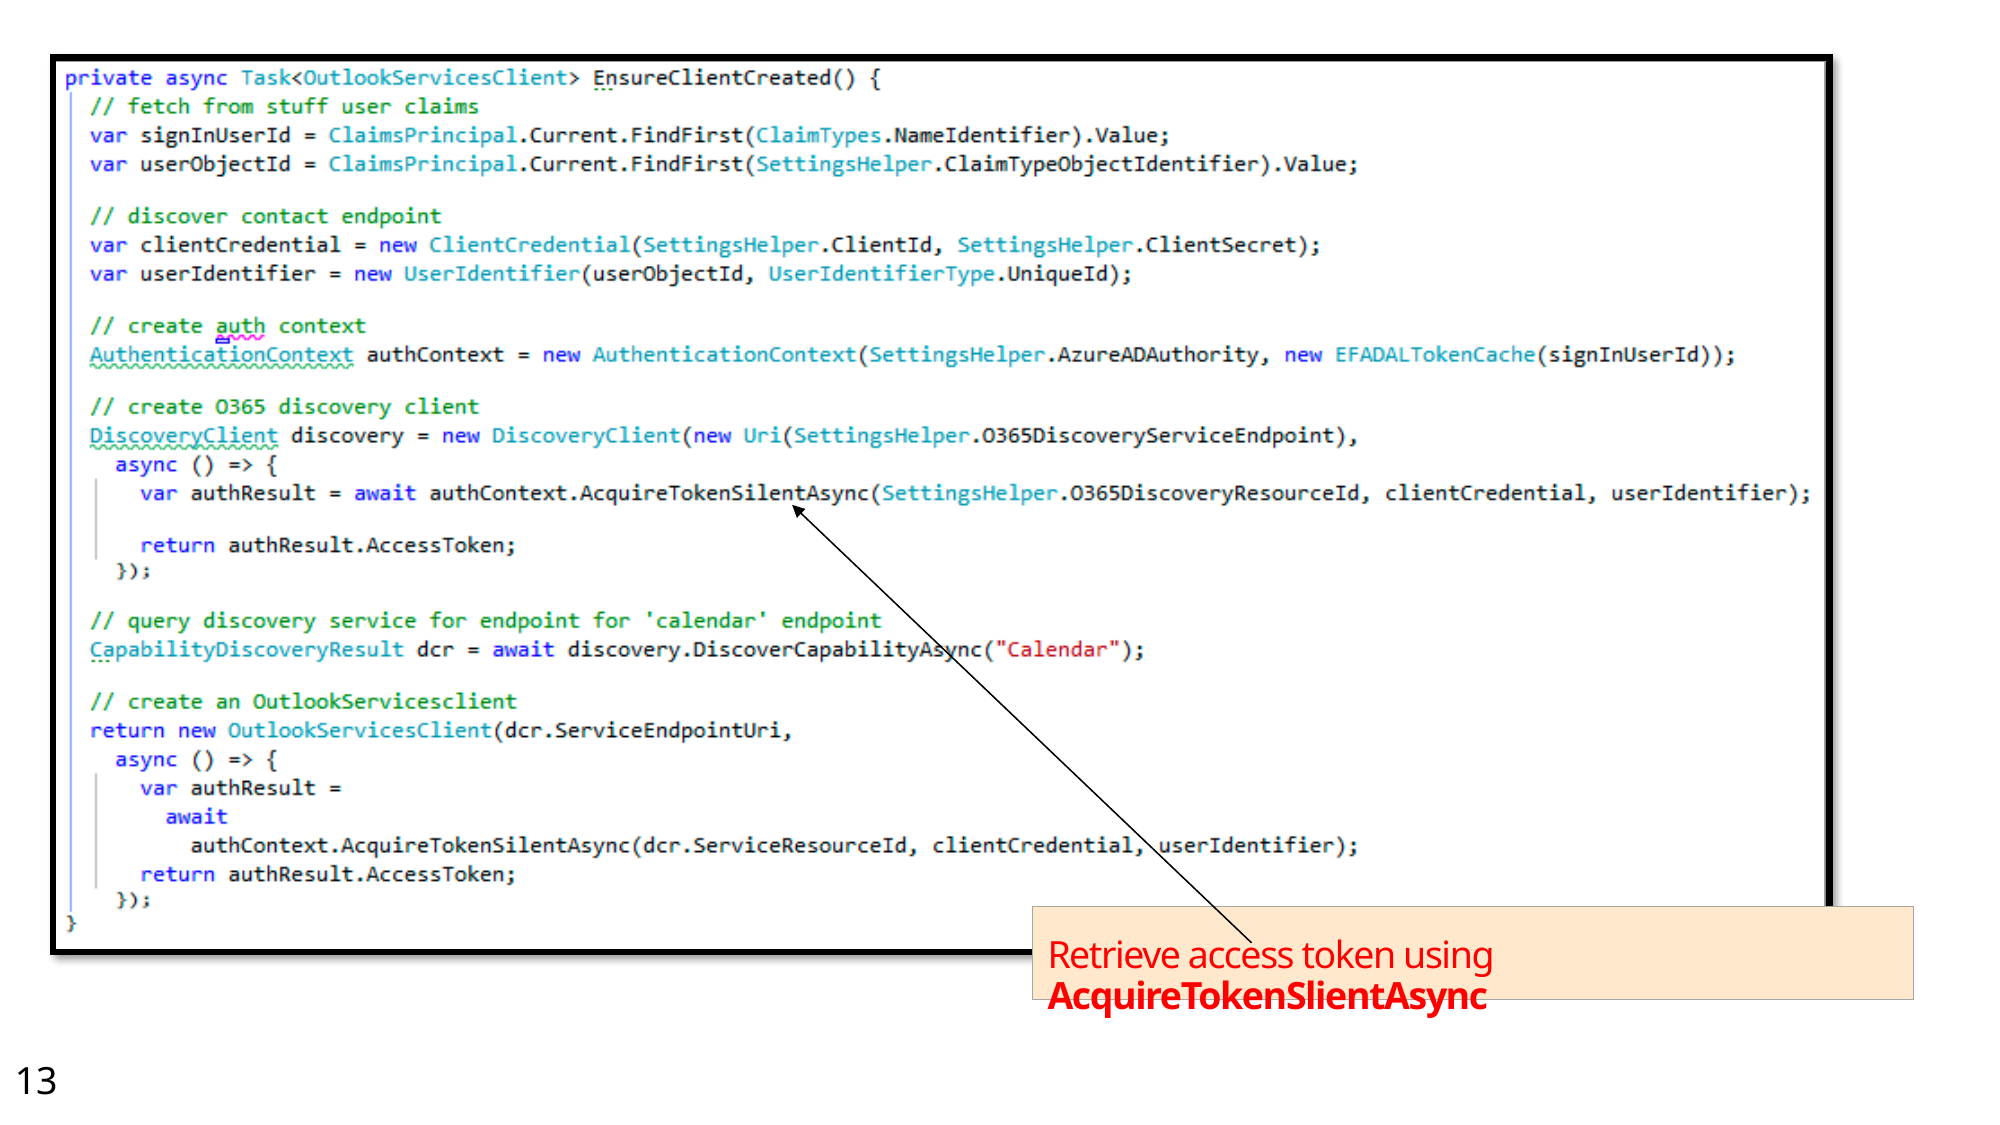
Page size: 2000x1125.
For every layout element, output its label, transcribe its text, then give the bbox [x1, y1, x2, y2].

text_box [791, 504, 1252, 944]
picture [56, 60, 1827, 950]
text_box Retrieve access token using AcquireTokenSlientAsync [1032, 906, 1914, 1000]
slide_number 13 [0, 1049, 92, 1086]
